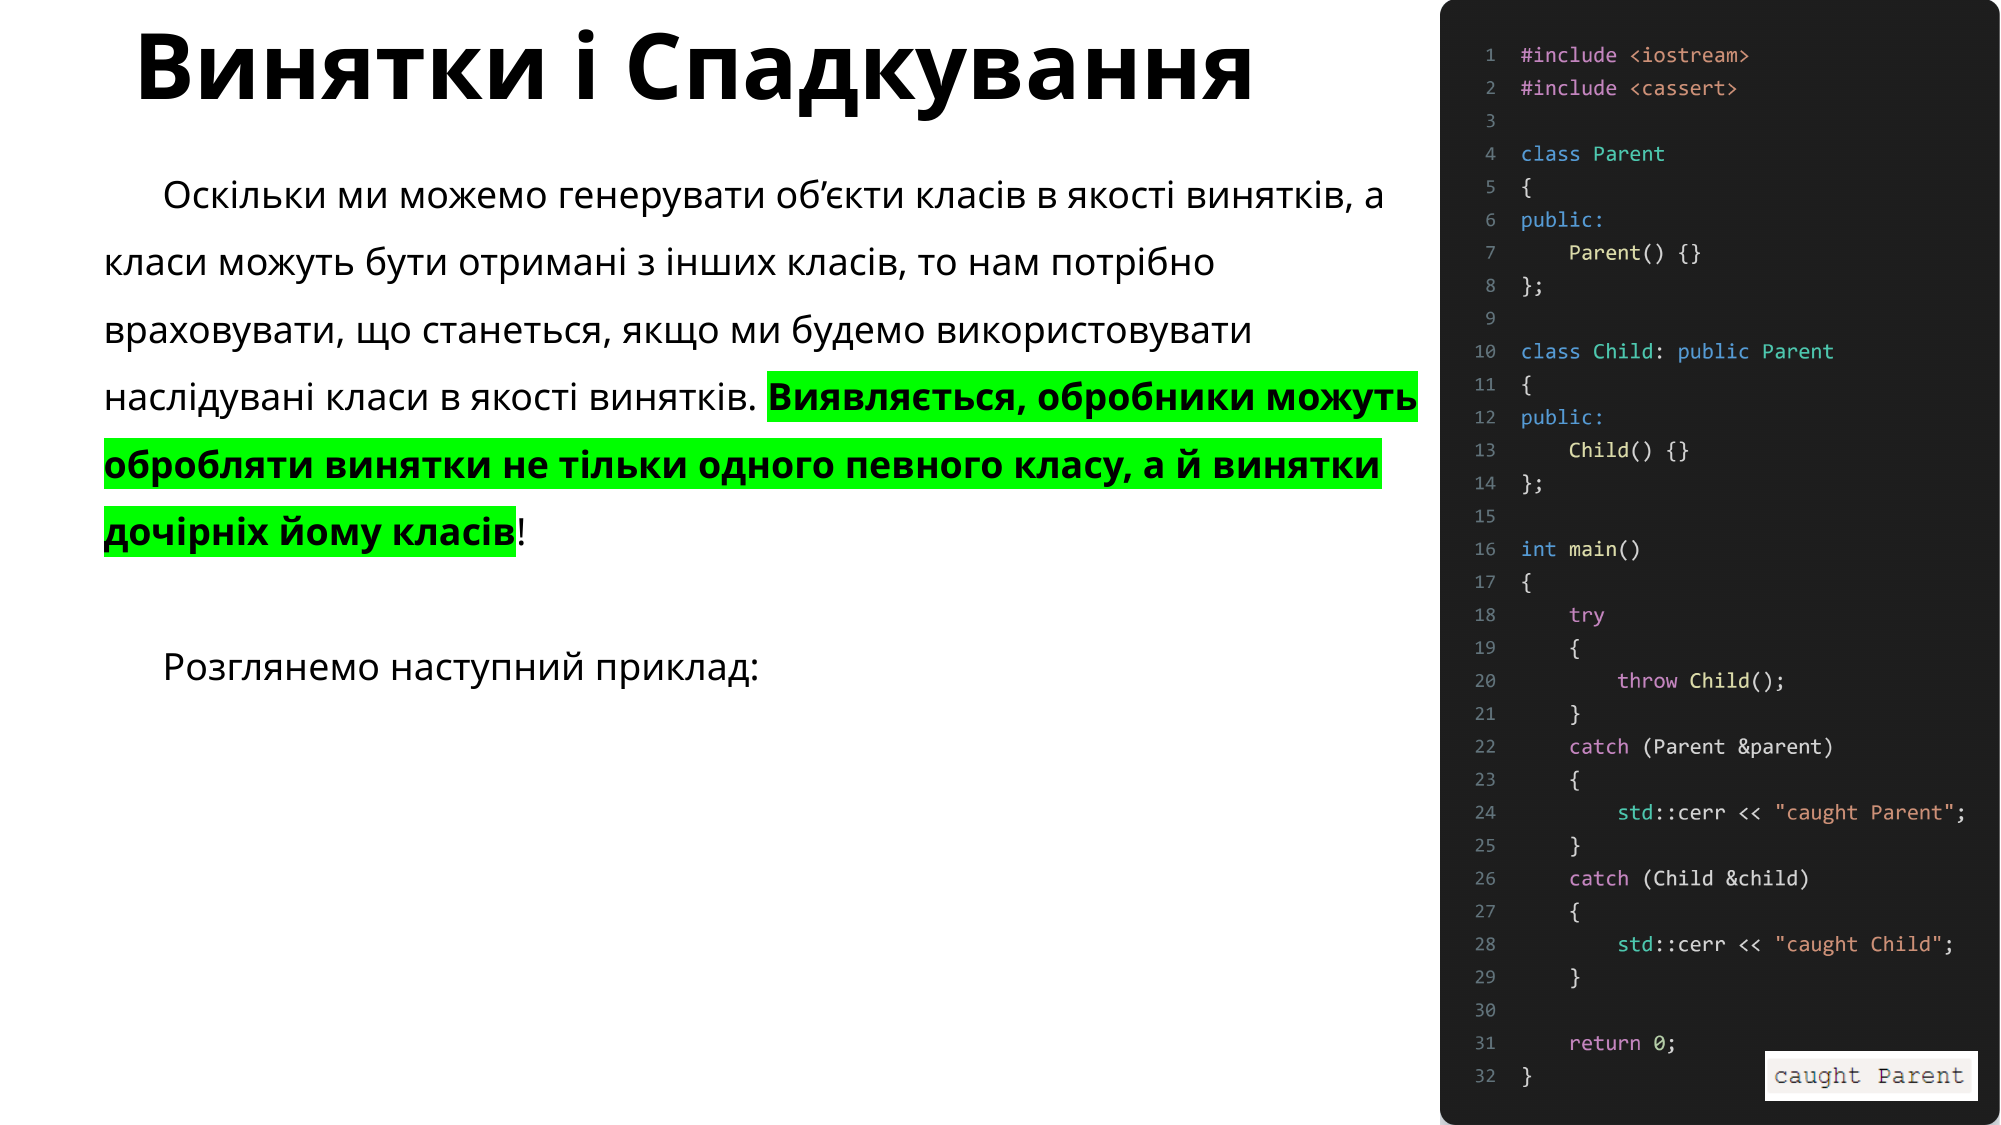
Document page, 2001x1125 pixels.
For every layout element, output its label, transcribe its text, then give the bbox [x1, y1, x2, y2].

title Винятки і Спадкування [0, 0, 1440, 140]
picture [1440, 0, 2000, 1125]
list Оскільки ми можемо генерувати об’єкти класів в якості винятків, а класи можуть бути отримані з інших класів, то нам потрібно враховувати, що станеться, якщо ми будемо використовувати наслідувані класи в якості винятків. Виявляється, обробники можуть обробляти винятки не тільки одного певного класу, а й винятки дочірніх йому класів! Розглянемо наступний приклад: [0, 140, 1440, 1125]
